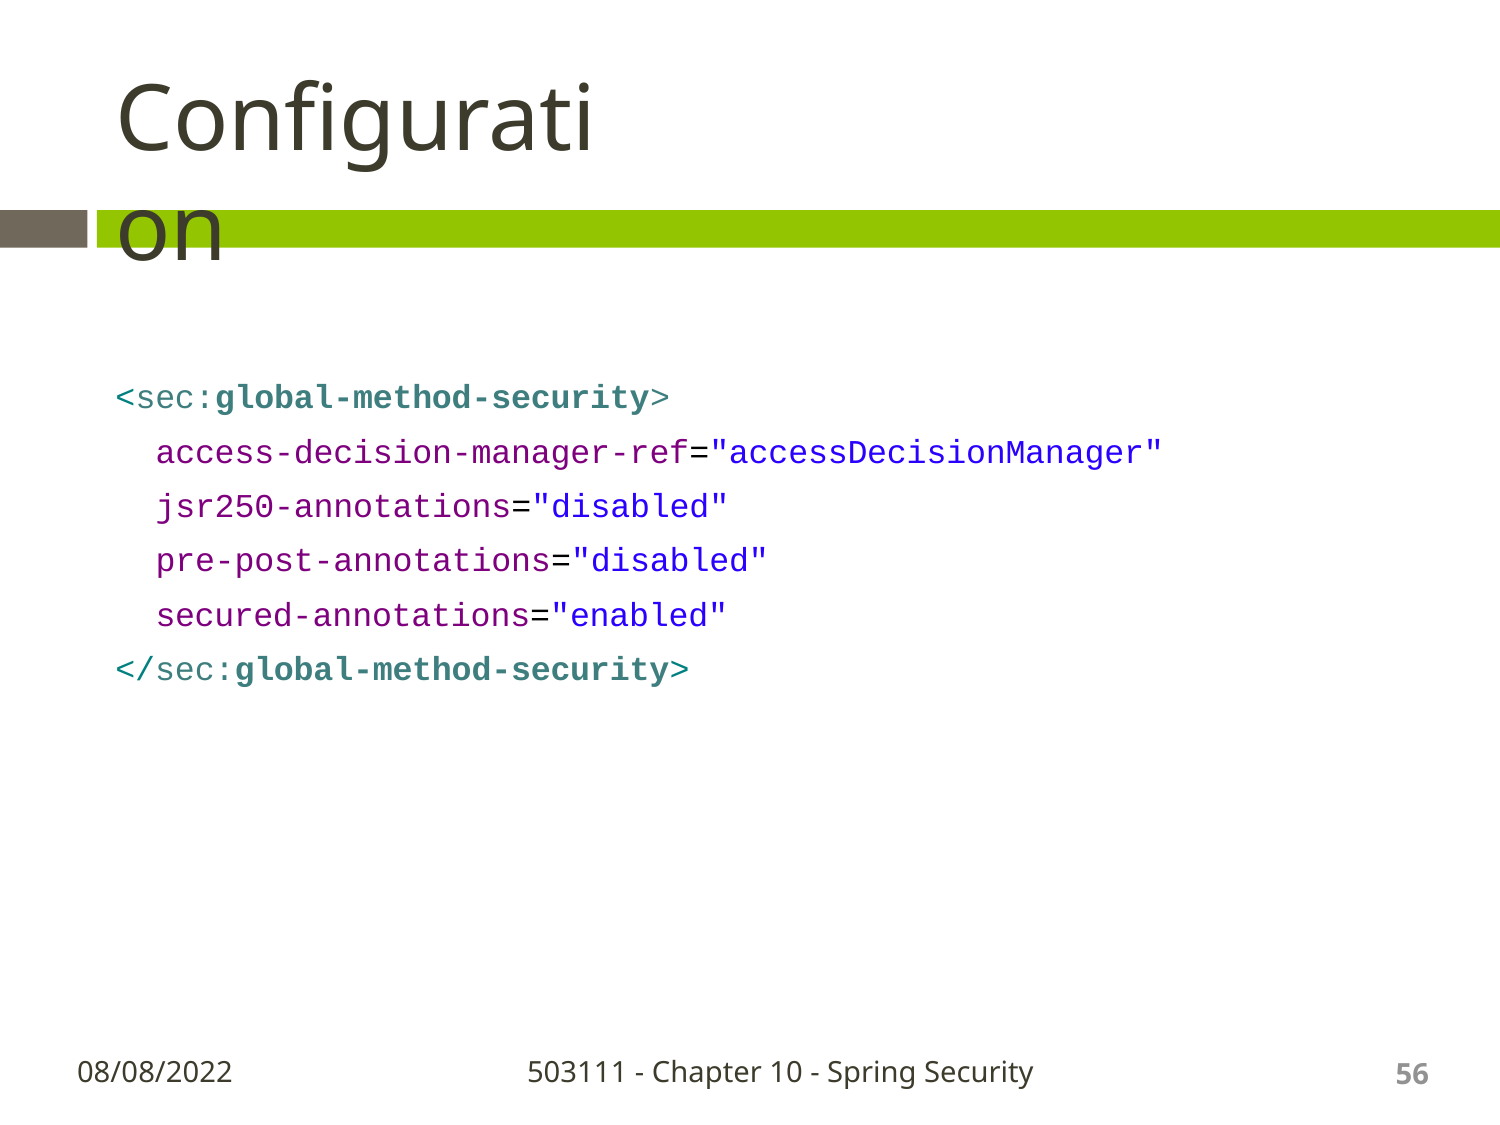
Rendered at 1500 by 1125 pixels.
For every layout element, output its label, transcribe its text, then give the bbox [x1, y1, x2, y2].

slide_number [75, 1055, 410, 1125]
slide_number 56 [1084, 1054, 1430, 1091]
text_box <sec:global-method-security> access-decision-manager-ref="accessDecisionManager" jsr250-annotations="disabled" pre-post-annotations="disabled" secured-annotations="enabled" </sec:global-method-security> [113, 358, 1180, 688]
footer 503111 - Chapter 10 - Spring Security [525, 1055, 1185, 1125]
title Configuration [113, 56, 612, 279]
